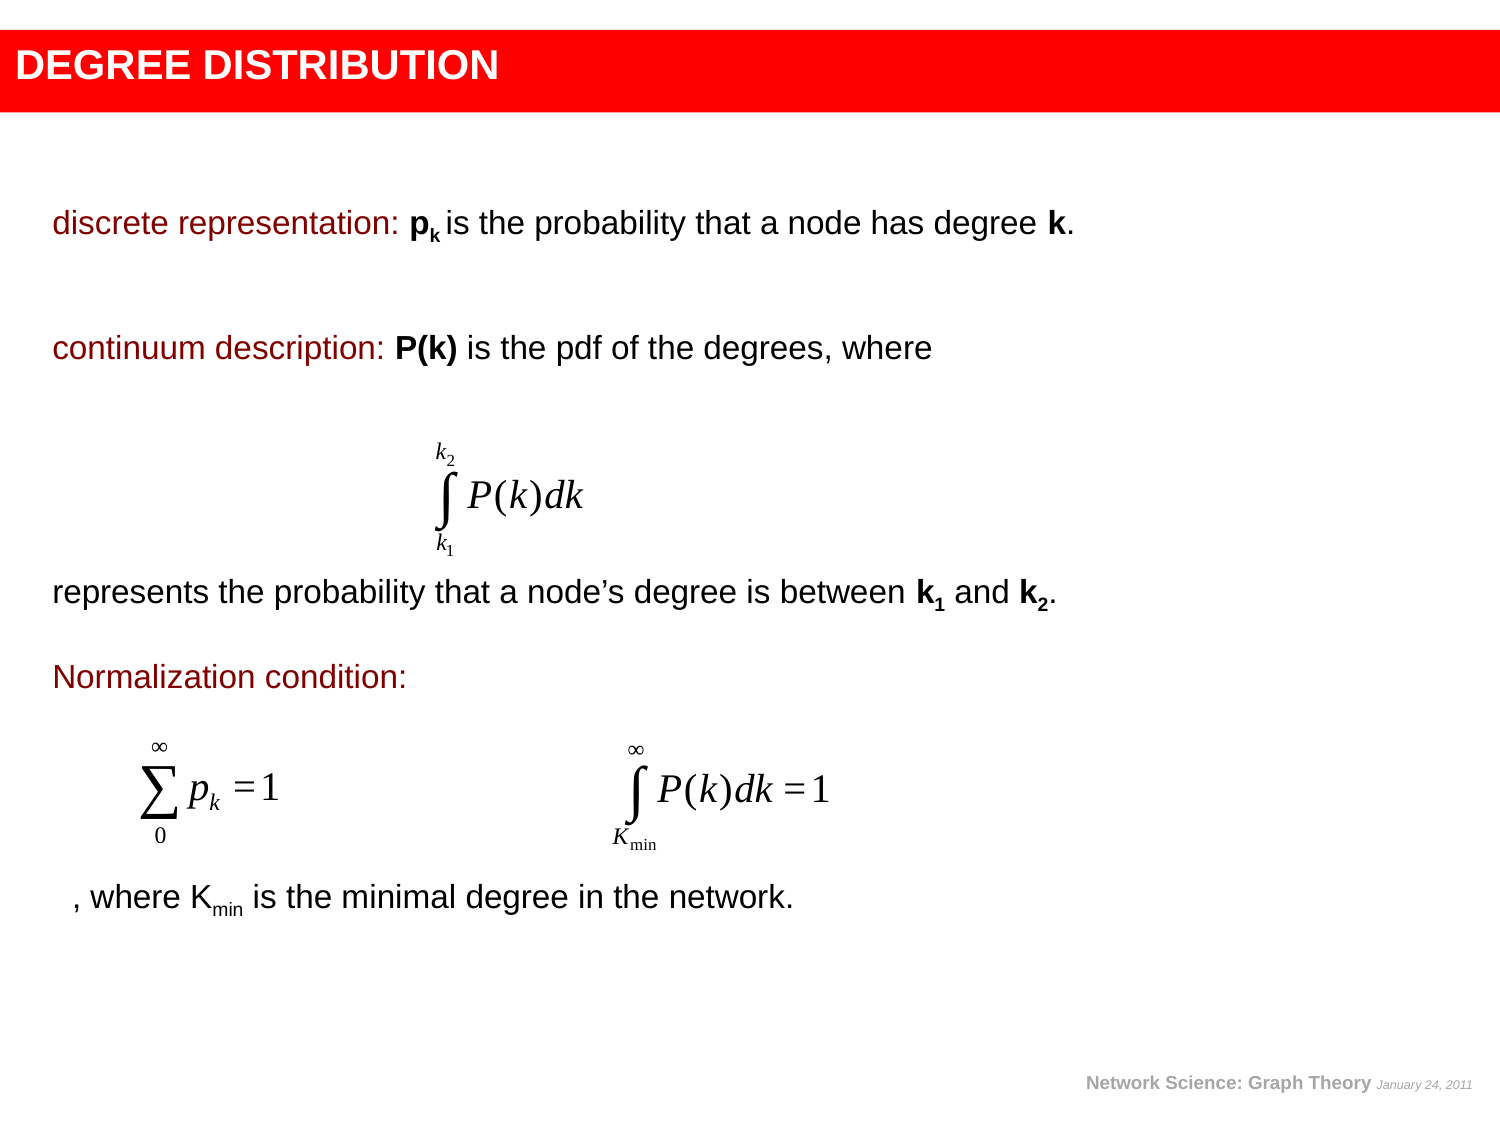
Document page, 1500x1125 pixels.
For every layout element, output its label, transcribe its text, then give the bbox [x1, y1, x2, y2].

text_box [605, 734, 830, 857]
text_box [133, 732, 280, 849]
text_box represents the probability that a node’s degree is between k1 and k2. Normalization condition: [37, 562, 1163, 703]
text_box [424, 436, 588, 563]
text_box DEGREE DISTRIBUTION [0, 29, 1500, 113]
text_box discrete representation: pk is the probability that a node has degree k. continuum description: P(k) is the pdf of the degrees, where [37, 193, 1463, 499]
text_box , where Kmin is the minimal degree in the network. [57, 867, 1070, 973]
text_box Network Science: Graph Theory January 24, 2011 [1062, 1062, 1488, 1101]
